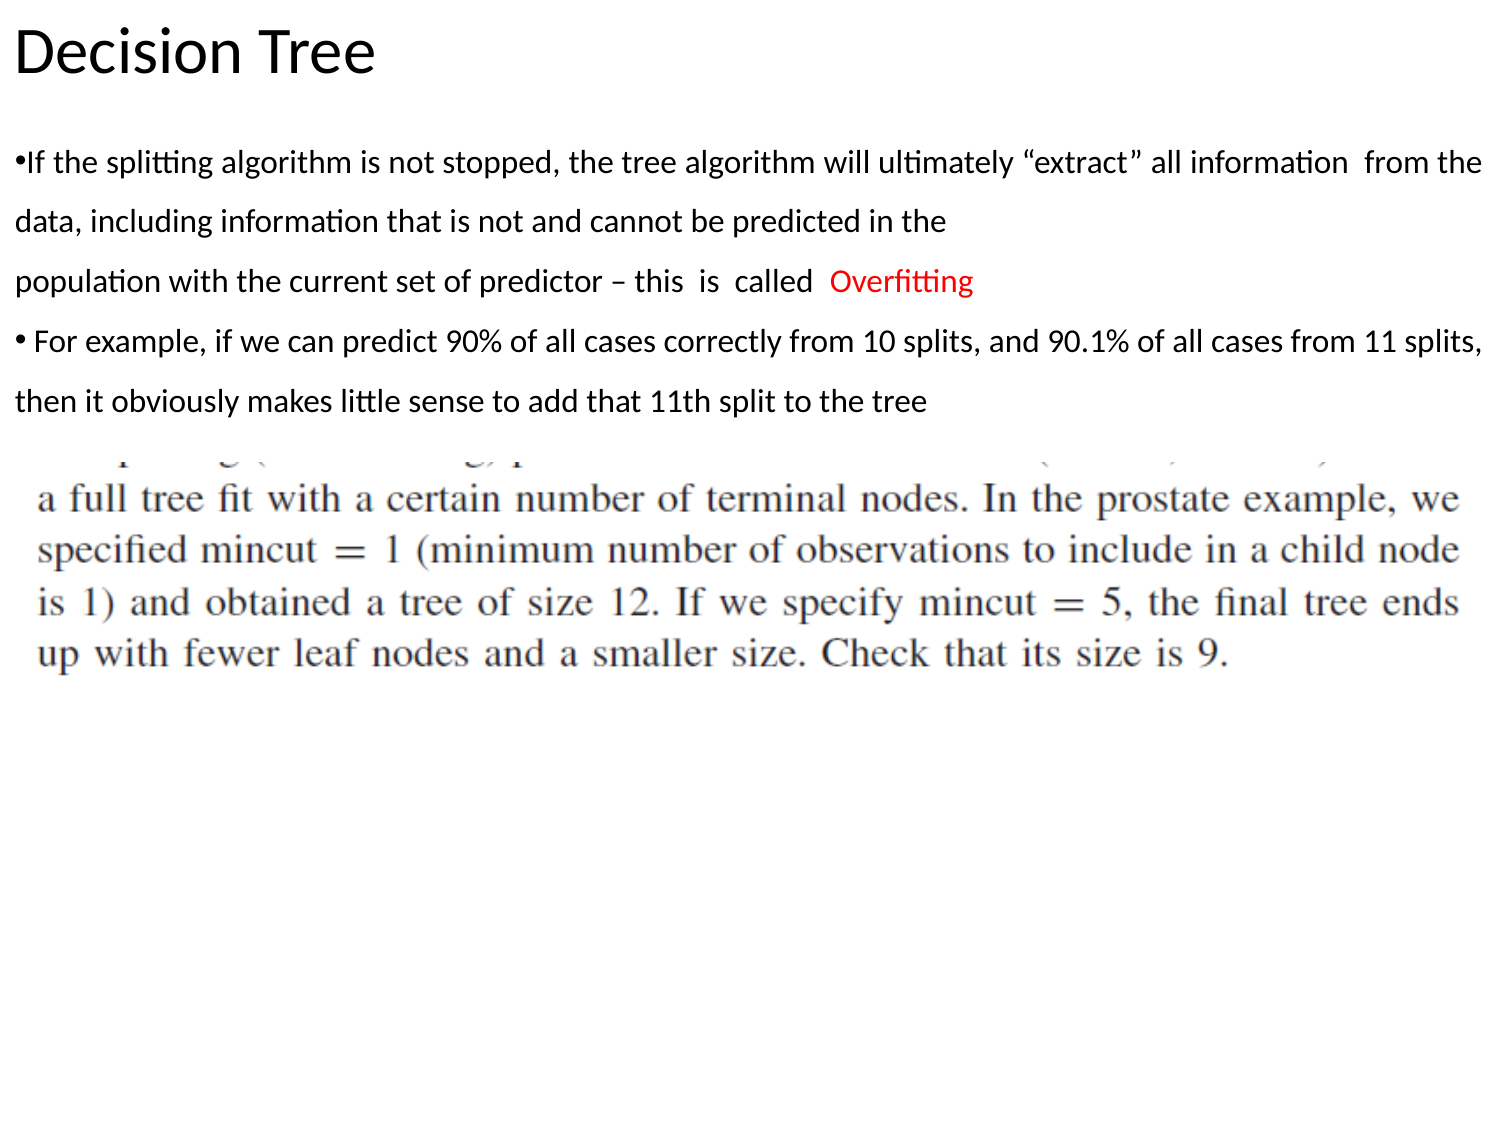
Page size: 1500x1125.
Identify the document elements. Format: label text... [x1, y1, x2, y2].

text_box If the splitting algorithm is not stopped, the tree algorithm will ultimately “extract” all information from the data, including information that is not and cannot be predicted in the population with the current set of predictor – this is called Overfitting For example, if we can predict 90% of all cases correctly from 10 splits, and 90.1% of all cases from 11 splits, then it obviously makes little sense to add that 11th split to the tree [0, 112, 1500, 427]
text_box Decision Tree [0, 0, 588, 95]
picture [23, 462, 1500, 688]
